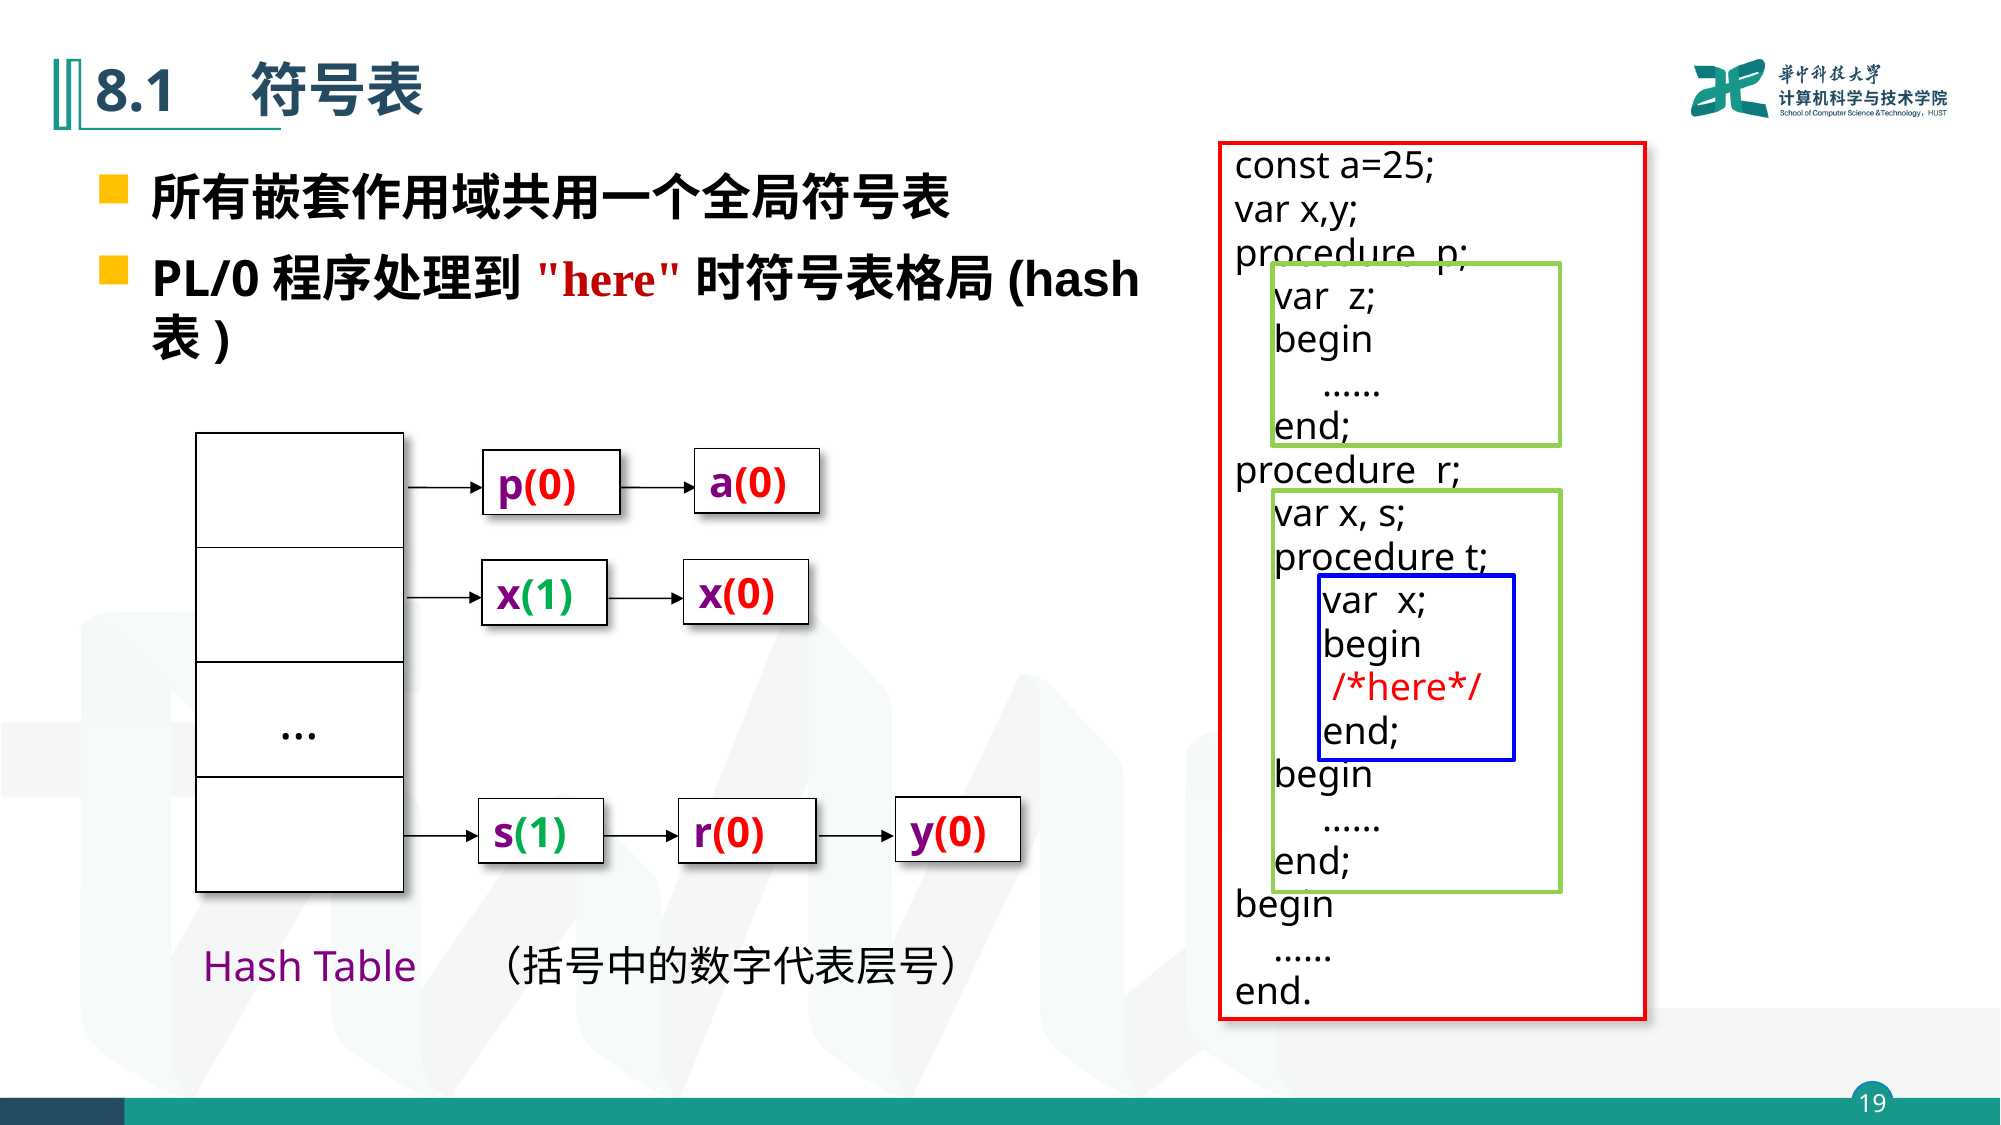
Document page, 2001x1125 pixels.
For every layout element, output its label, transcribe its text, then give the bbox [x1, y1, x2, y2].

text_box y(0) [895, 796, 1021, 862]
text_box [1272, 263, 1560, 446]
text_box r(0) [678, 798, 816, 864]
text_box [1319, 575, 1515, 760]
table_cell [197, 778, 403, 891]
table_cell … [197, 663, 403, 776]
picture [1805, 59, 1947, 118]
table_header [197, 434, 403, 547]
text_box [619, 592, 683, 605]
text_box [417, 829, 479, 843]
text_box [417, 481, 483, 494]
title 8.1 符号表 [80, 42, 1805, 144]
text_box x(0) [683, 559, 809, 625]
list 所有嵌套作用域共用一个全局符号表 PL/0程序处理到"here"时符号表格局(hash表) [80, 157, 1176, 376]
table_cell [197, 548, 403, 661]
text_box x(1) [481, 560, 607, 625]
text_box const a=25; var x,y; procedure p; var z; begin …… end; procedure r; var x, s; procedure t; var x; begin /*here*/ end; begin …… end; begin …… end. [1219, 142, 1645, 1020]
text_box [632, 481, 693, 494]
text_box a(0) [694, 448, 820, 514]
text_box [417, 591, 482, 604]
text_box Hash Table （括号中的数字代表层号） [188, 931, 997, 997]
text_box p(0) [482, 450, 621, 515]
text_box [616, 829, 679, 843]
text_box [1273, 490, 1561, 893]
text_box [829, 829, 894, 843]
text_box s(1) [478, 798, 604, 864]
